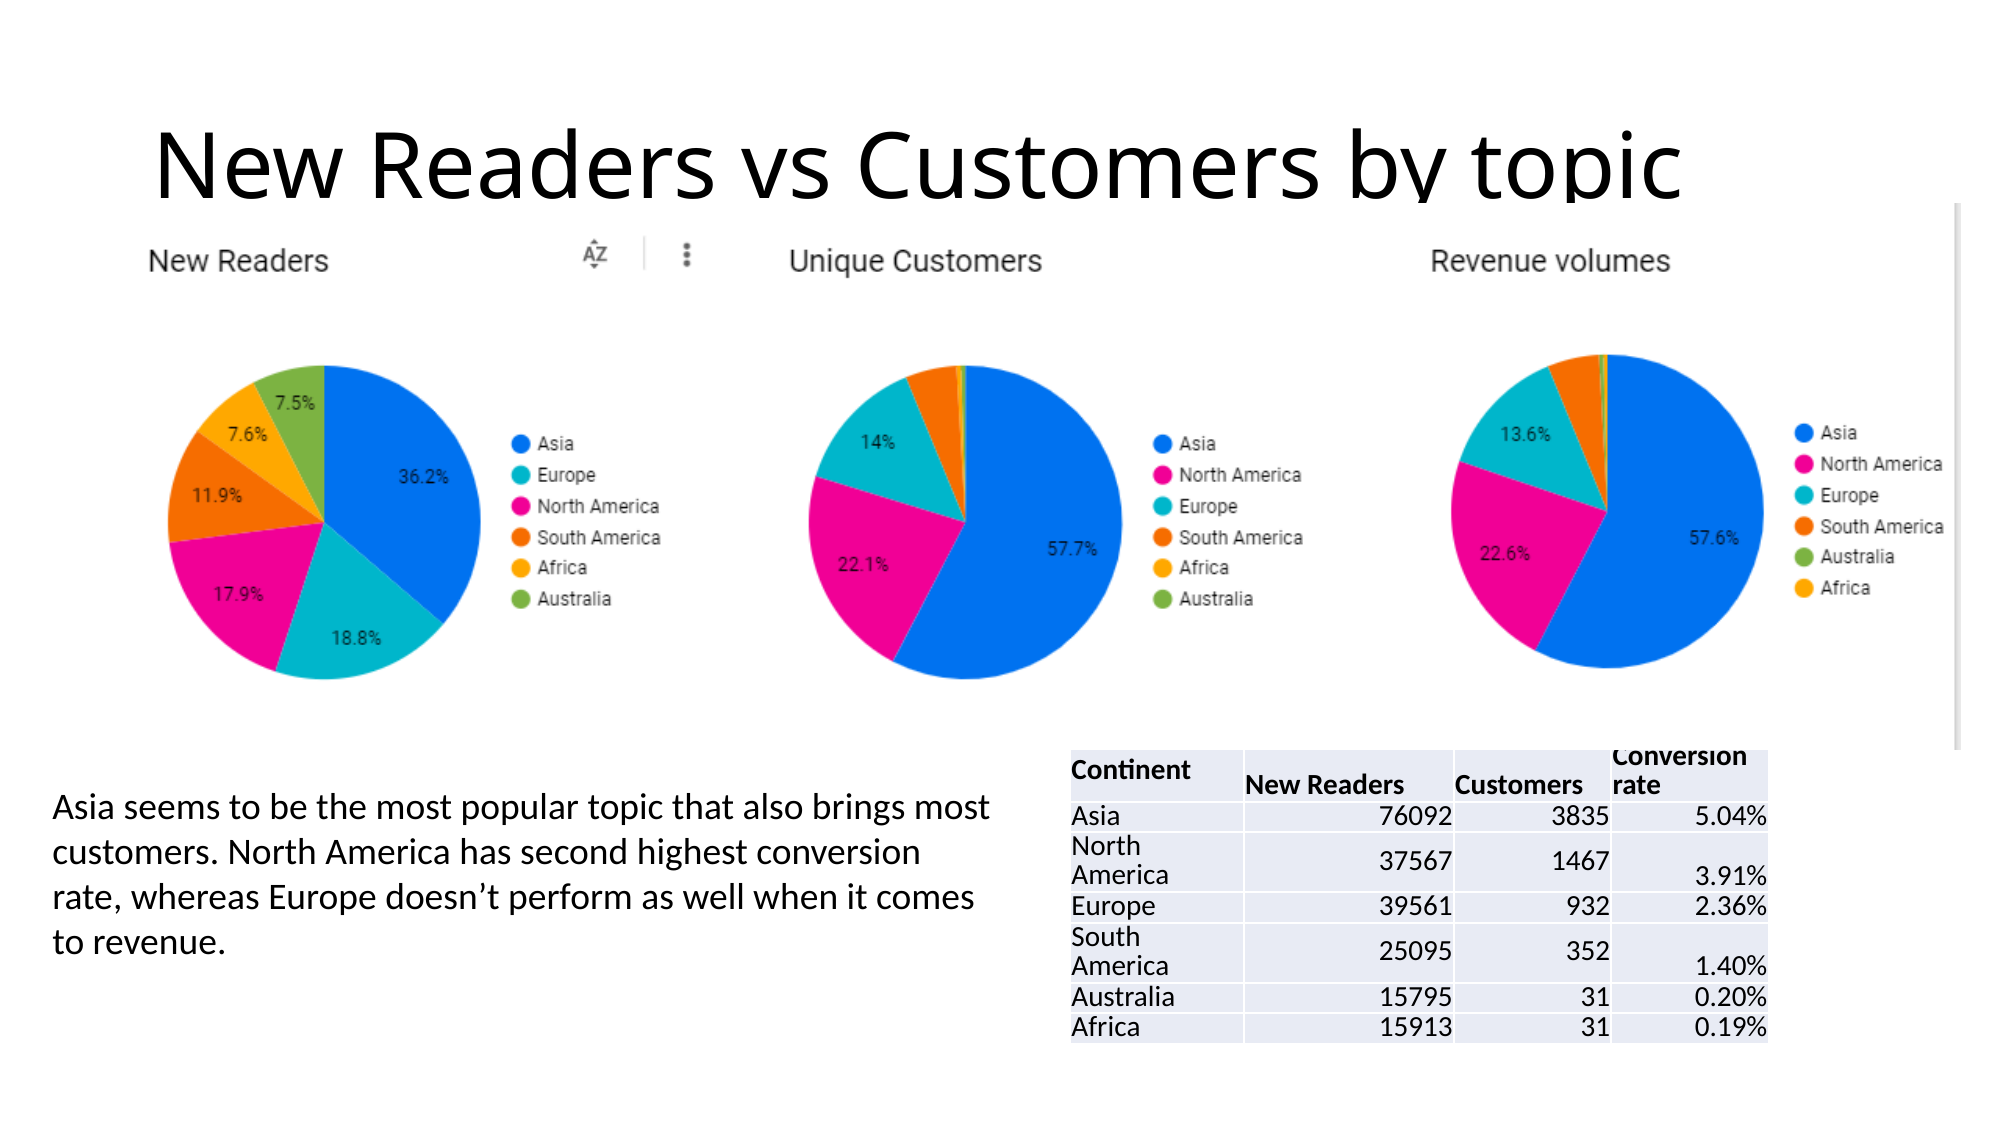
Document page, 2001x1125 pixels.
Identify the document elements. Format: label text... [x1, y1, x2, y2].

text_box Asia seems to be the most popular topic that also brings most customers. North America has second highest conversion rate, whereas Europe doesn’t perform as well when it comes to revenue. [37, 774, 1014, 970]
table_cell Asia [1071, 803, 1243, 831]
table_cell 31 [1455, 984, 1610, 1012]
table_cell 0.19% [1612, 1014, 1768, 1043]
table_cell 5.04% [1612, 803, 1768, 831]
table_cell 1467 [1455, 833, 1610, 891]
table_header New Readers [1245, 750, 1453, 801]
table_cell 3835 [1455, 803, 1610, 831]
table_cell 76092 [1245, 803, 1453, 831]
table_cell South America [1071, 924, 1243, 982]
table_cell 3.91% [1612, 833, 1768, 891]
table_cell 25095 [1245, 924, 1453, 982]
table_header Continent [1071, 750, 1243, 801]
picture [37, 203, 1961, 750]
title New Readers vs Customers by topic [137, 59, 1863, 203]
table_cell 1.40% [1612, 924, 1768, 982]
table_header Customers [1455, 750, 1610, 801]
table_header Conversion rate [1612, 750, 1768, 801]
table_cell 15795 [1245, 984, 1453, 1012]
table_cell 15913 [1245, 1014, 1453, 1043]
table_cell North America [1071, 833, 1243, 891]
table_cell 352 [1455, 924, 1610, 982]
table_cell Europe [1071, 893, 1243, 922]
table_cell 932 [1455, 893, 1610, 922]
table_cell 31 [1455, 1014, 1610, 1043]
table_cell 39561 [1245, 893, 1453, 922]
table_cell Australia [1071, 984, 1243, 1012]
table_cell Africa [1071, 1014, 1243, 1043]
table_cell 37567 [1245, 833, 1453, 891]
table_cell 0.20% [1612, 984, 1768, 1012]
table_cell 2.36% [1612, 893, 1768, 922]
